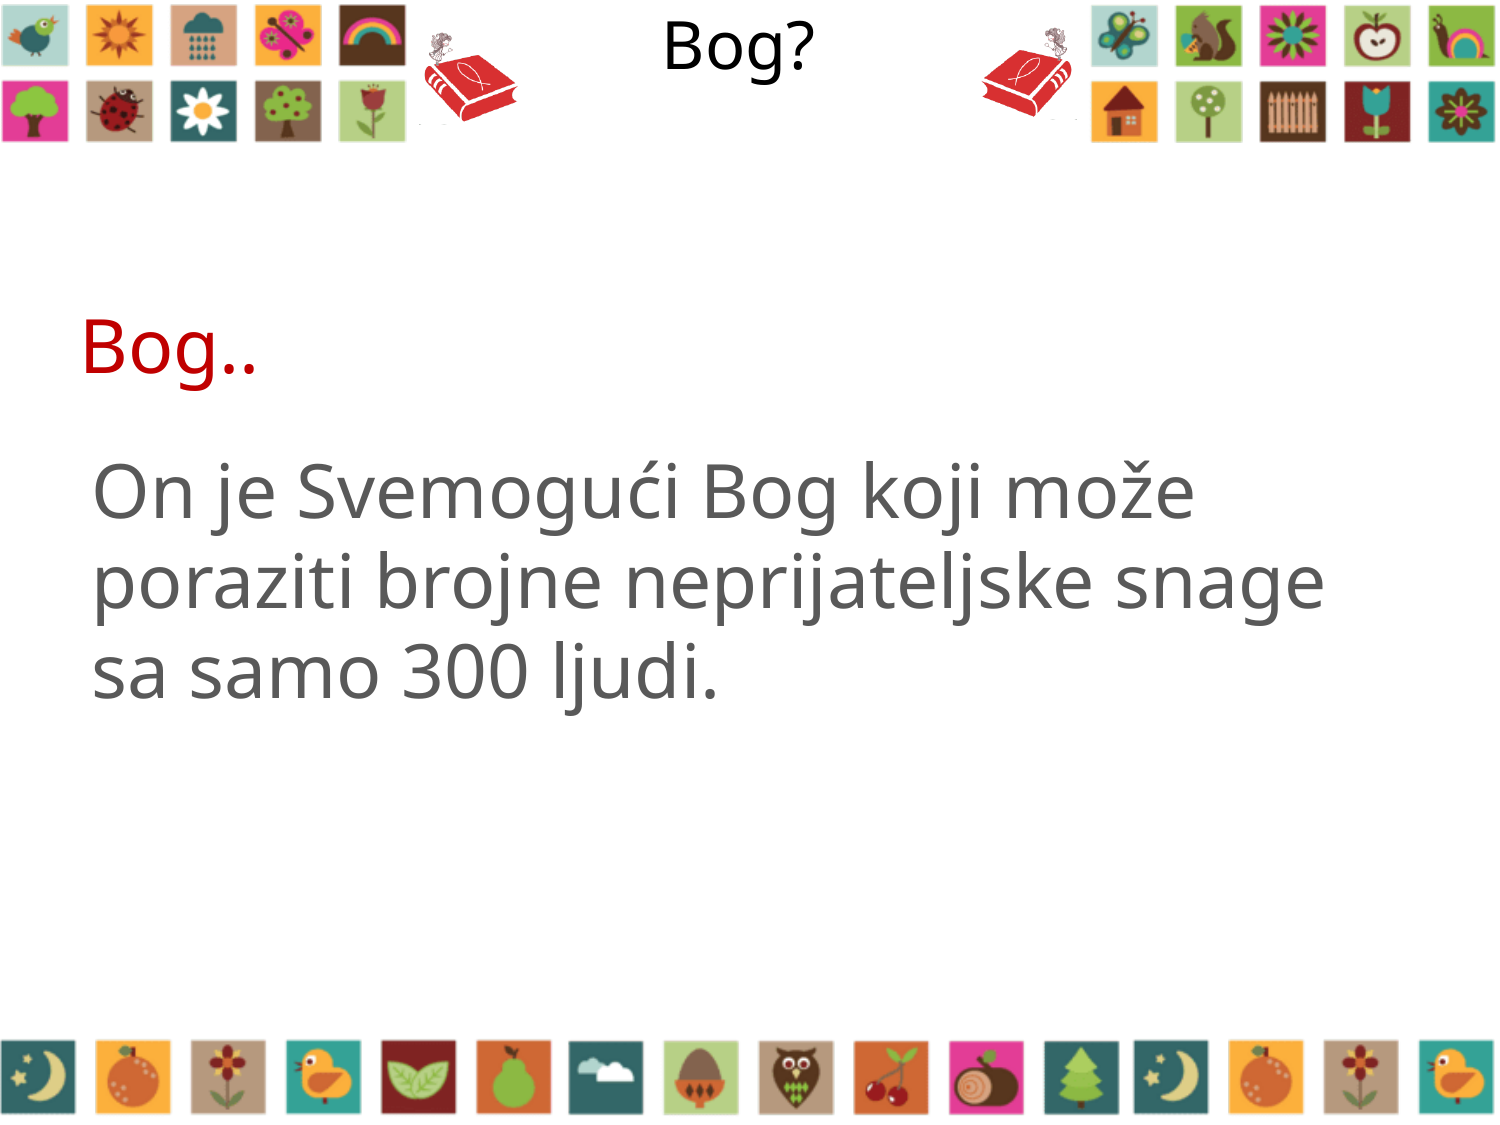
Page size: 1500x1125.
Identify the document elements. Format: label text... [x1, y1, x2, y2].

text_box Bog.. [64, 290, 1412, 396]
picture [950, 3, 1500, 150]
text_box On je Svemogući Bog koji može poraziti brojne neprijateljske snage sa samo 300 ljudi. [76, 436, 1424, 722]
picture [0, 3, 550, 150]
text_box Bog? [414, 0, 1080, 91]
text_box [0, 1028, 1500, 1118]
